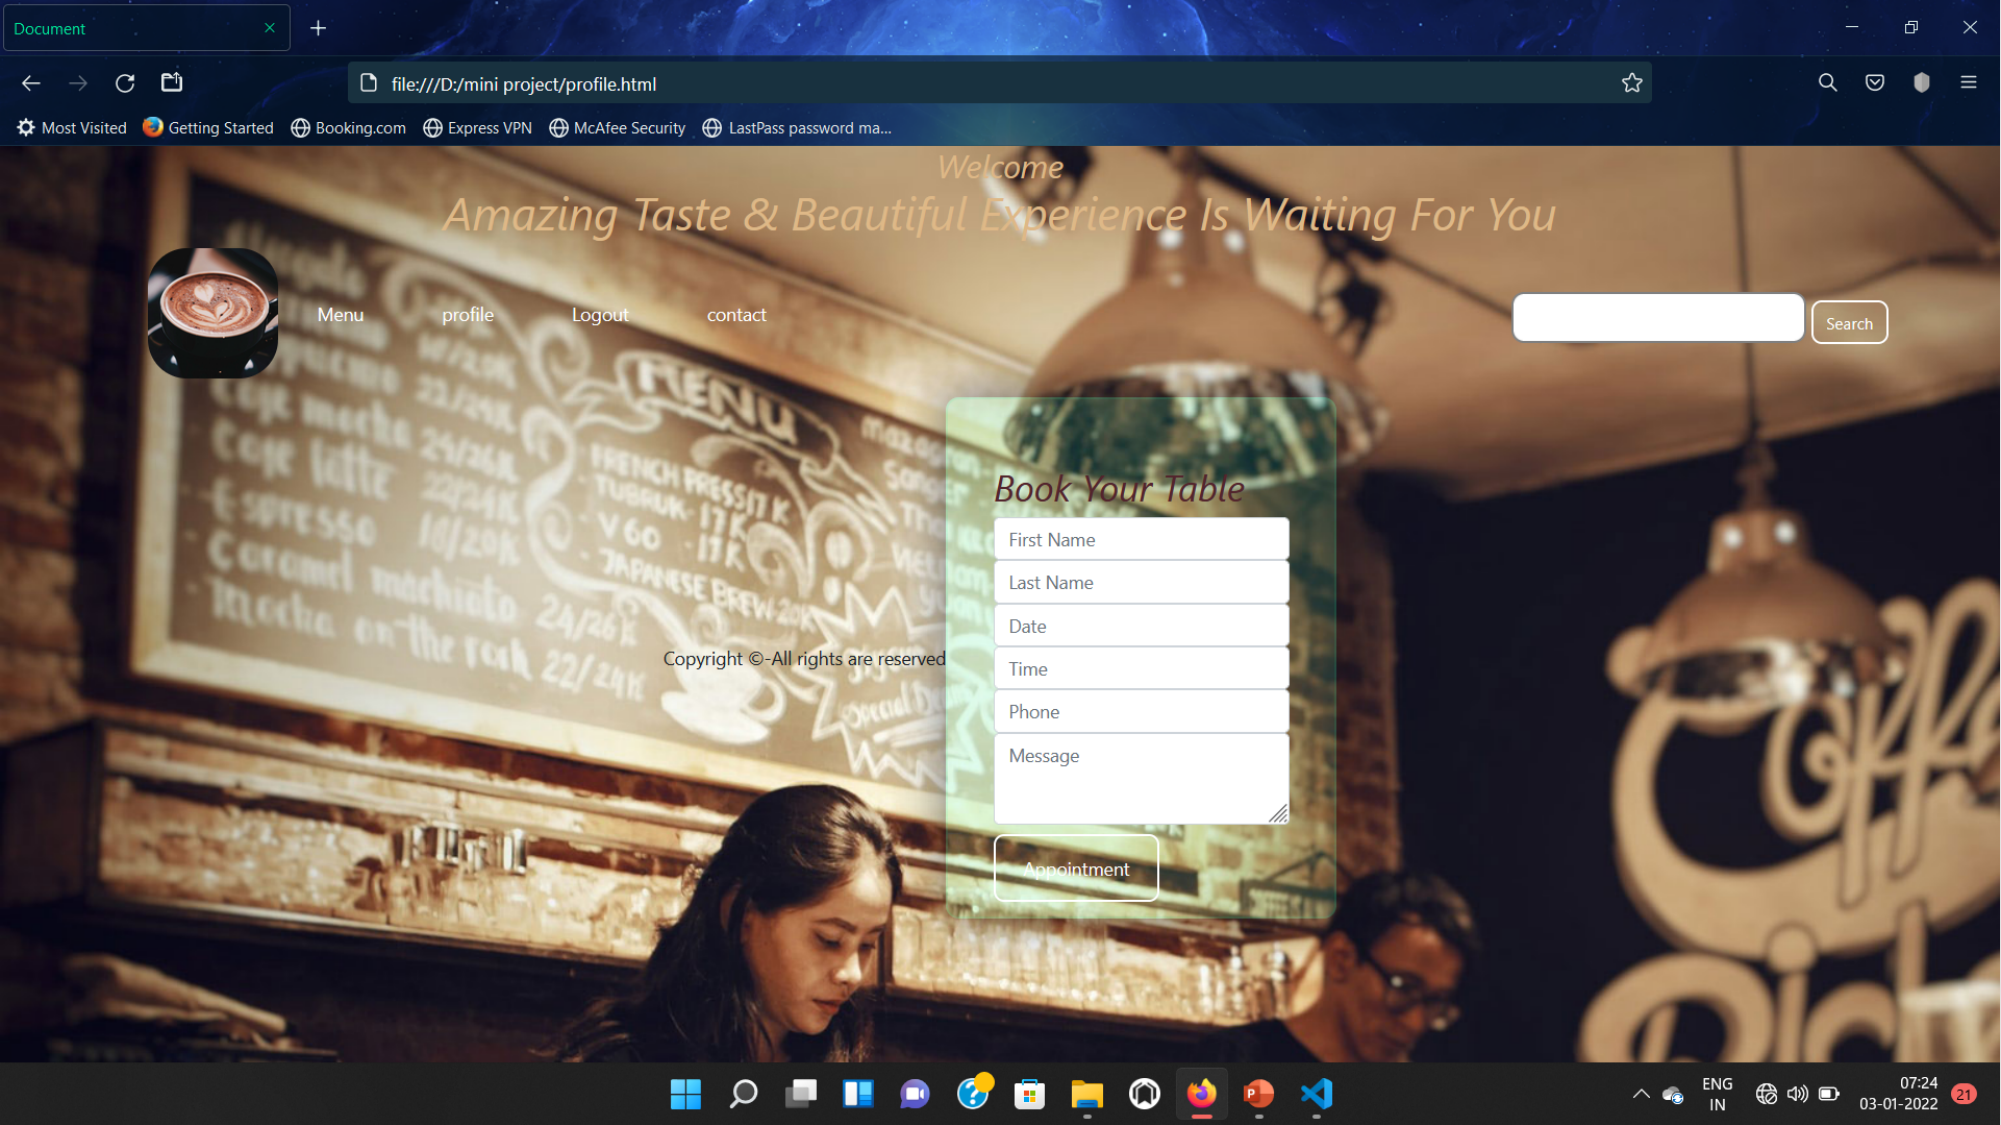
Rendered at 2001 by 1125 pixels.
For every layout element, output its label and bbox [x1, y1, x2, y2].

list [0, 0, 2000, 1125]
